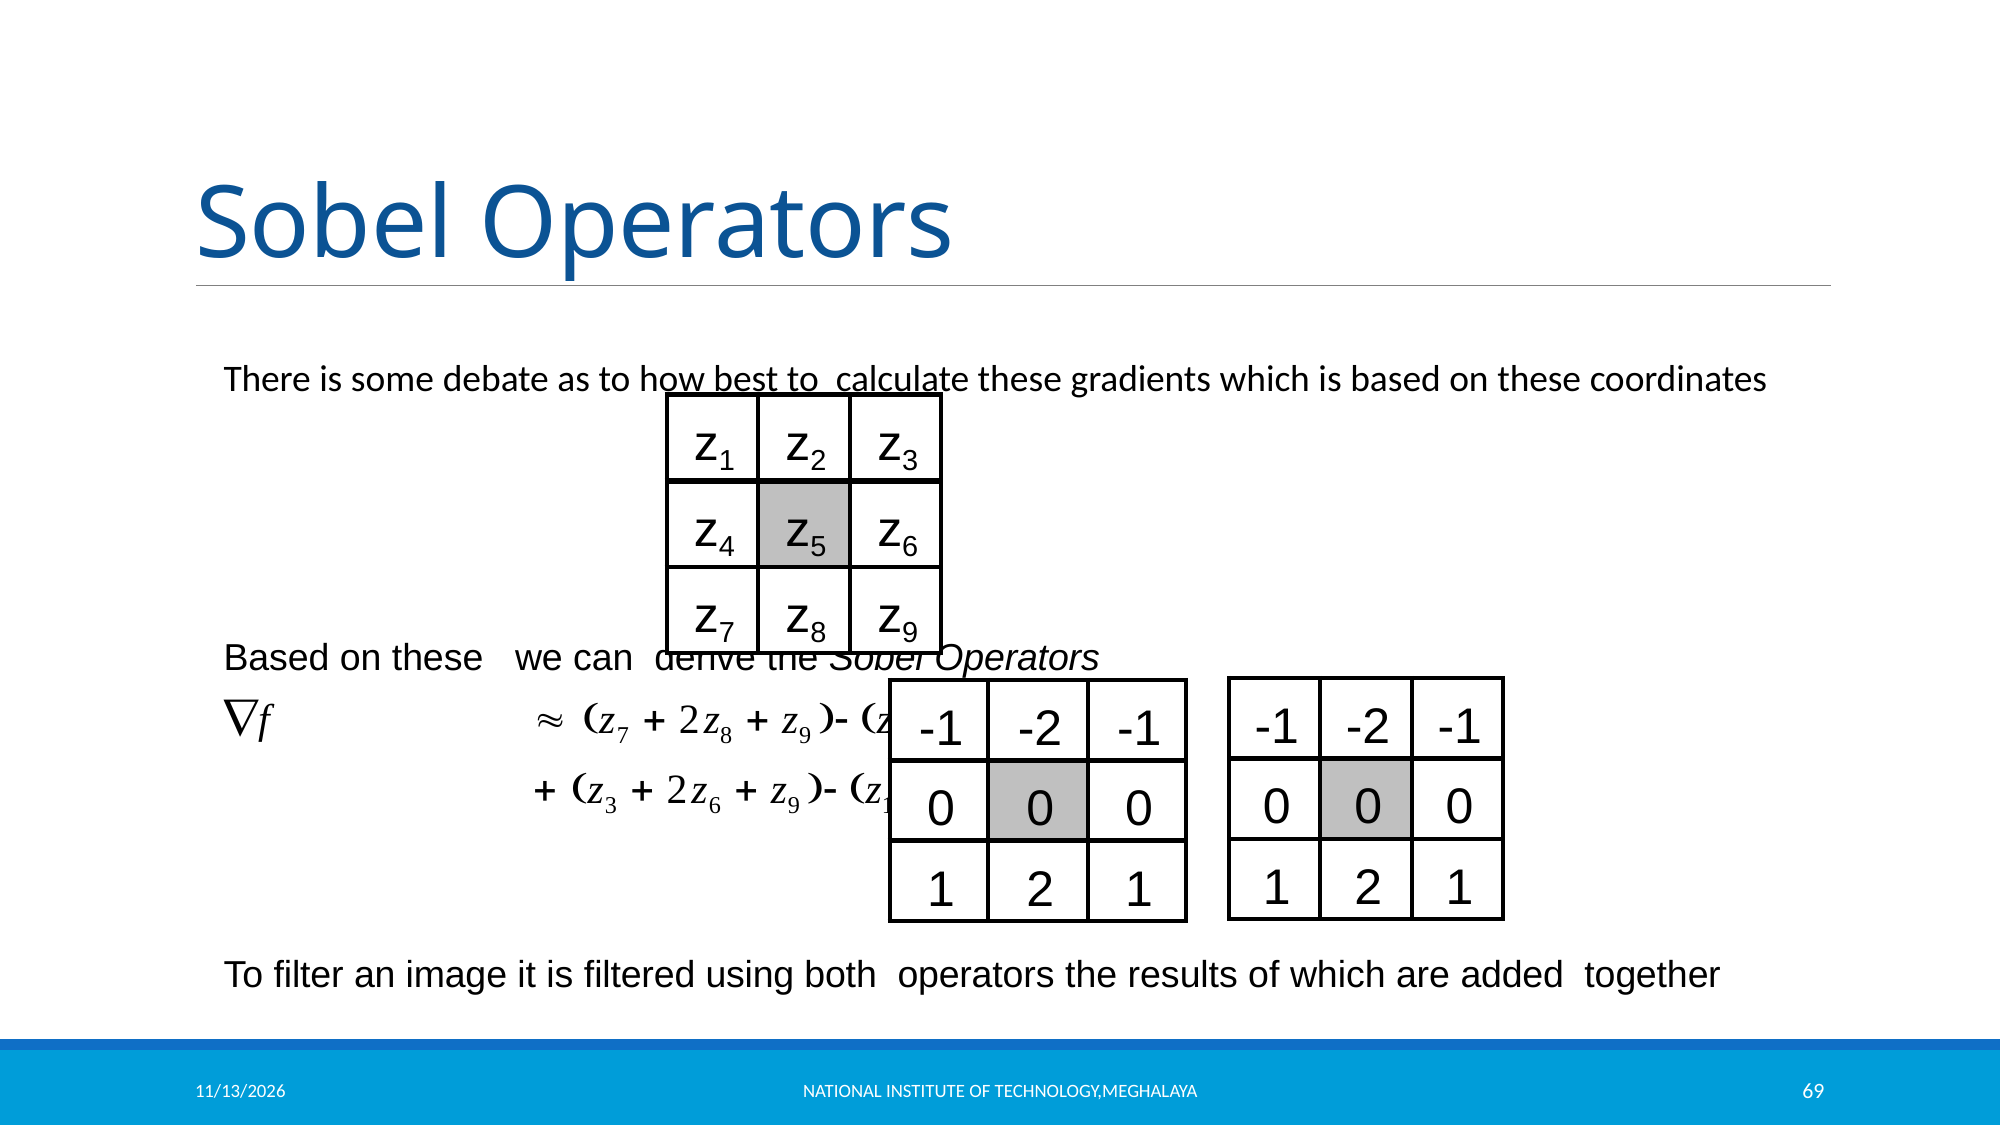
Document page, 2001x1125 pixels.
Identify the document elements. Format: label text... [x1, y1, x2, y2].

table_cell 0 [990, 763, 1086, 838]
table_cell 0 [1231, 761, 1318, 837]
table_cell 1 [892, 843, 986, 919]
table_cell 0 [1322, 761, 1410, 837]
table_cell 2 [990, 843, 1086, 919]
table_cell z7 [669, 569, 756, 651]
table_cell z5 [760, 484, 848, 565]
table_cell 2 [1322, 841, 1410, 917]
slide_number 69 [1624, 1059, 1840, 1120]
table_cell z6 [852, 484, 939, 565]
table_header -1 [1090, 682, 1184, 758]
table_cell 0 [1414, 761, 1501, 837]
table_header z1 [669, 397, 756, 478]
table_cell z8 [760, 569, 848, 651]
text_box There is some debate as to how best to calculate these gradients which is based on these coordinates Based on these we can derive the Sobel Operators f  z7  2z8  z9  z1  2z2  z3   z3  2z6  z9  z1  2z4  z7  To filter an image it is filtered using both operators the results of which are added together [206, 346, 1809, 1062]
table_header -2 [990, 682, 1086, 758]
table_cell 0 [1090, 763, 1184, 838]
table_header -1 [1414, 680, 1501, 756]
table_cell z9 [852, 569, 939, 651]
table_cell 1 [1414, 841, 1501, 917]
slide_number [180, 1059, 586, 1120]
table_cell 1 [1090, 843, 1184, 919]
table_header -2 [1322, 680, 1410, 756]
footer National Institute of Technology,Meghalaya [604, 1059, 1396, 1120]
table_cell 1 [1231, 841, 1318, 917]
table_header -1 [1231, 680, 1318, 756]
table_header z3 [852, 397, 939, 478]
table_cell 0 [892, 763, 986, 838]
table_cell z4 [669, 484, 756, 565]
title Sobel Operators [180, 47, 1830, 285]
table_header -1 [892, 682, 986, 758]
table_header z2 [760, 397, 848, 478]
